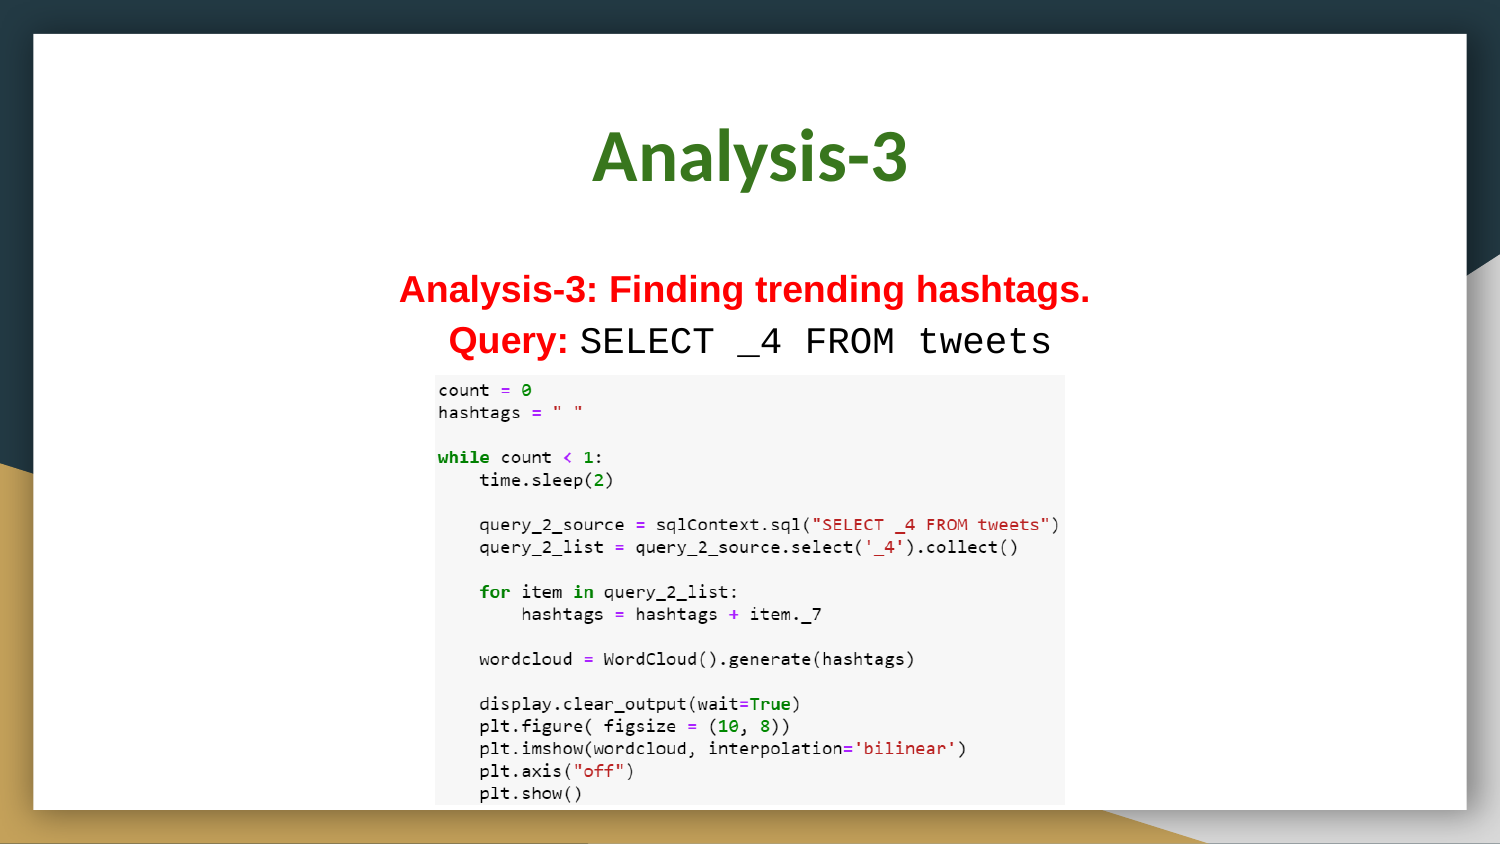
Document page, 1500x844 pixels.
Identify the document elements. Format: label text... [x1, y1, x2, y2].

picture [434, 374, 1066, 805]
text_box Analysis-3 [76, 91, 1425, 206]
text_box Analysis-3: Finding trending hashtags. Query: SELECT _4 FROM tweets [76, 242, 1425, 338]
